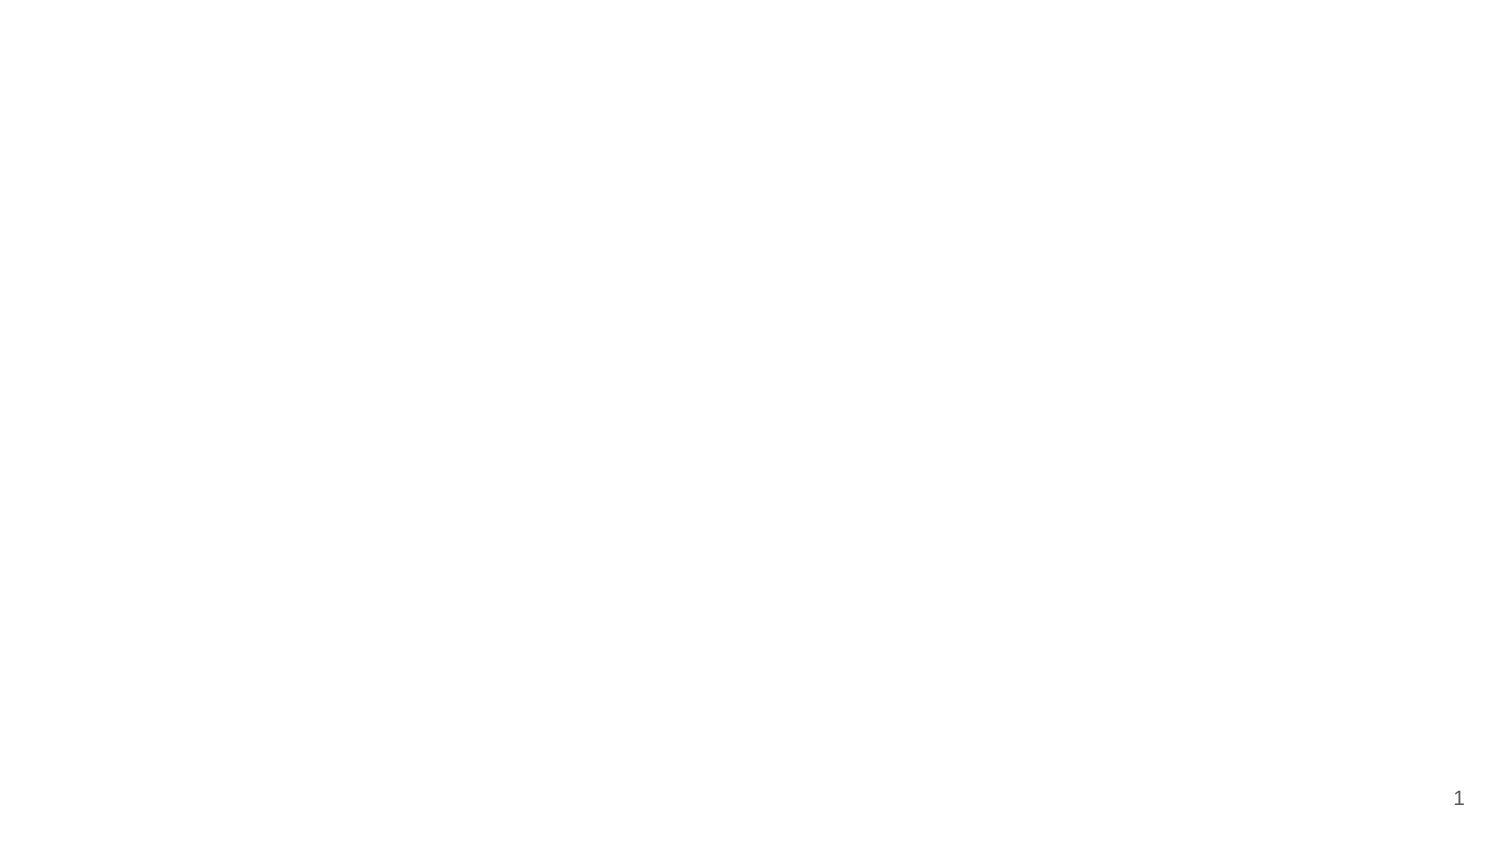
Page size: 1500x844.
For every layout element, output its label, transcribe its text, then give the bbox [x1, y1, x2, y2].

slide_number 1 [1389, 764, 1480, 830]
